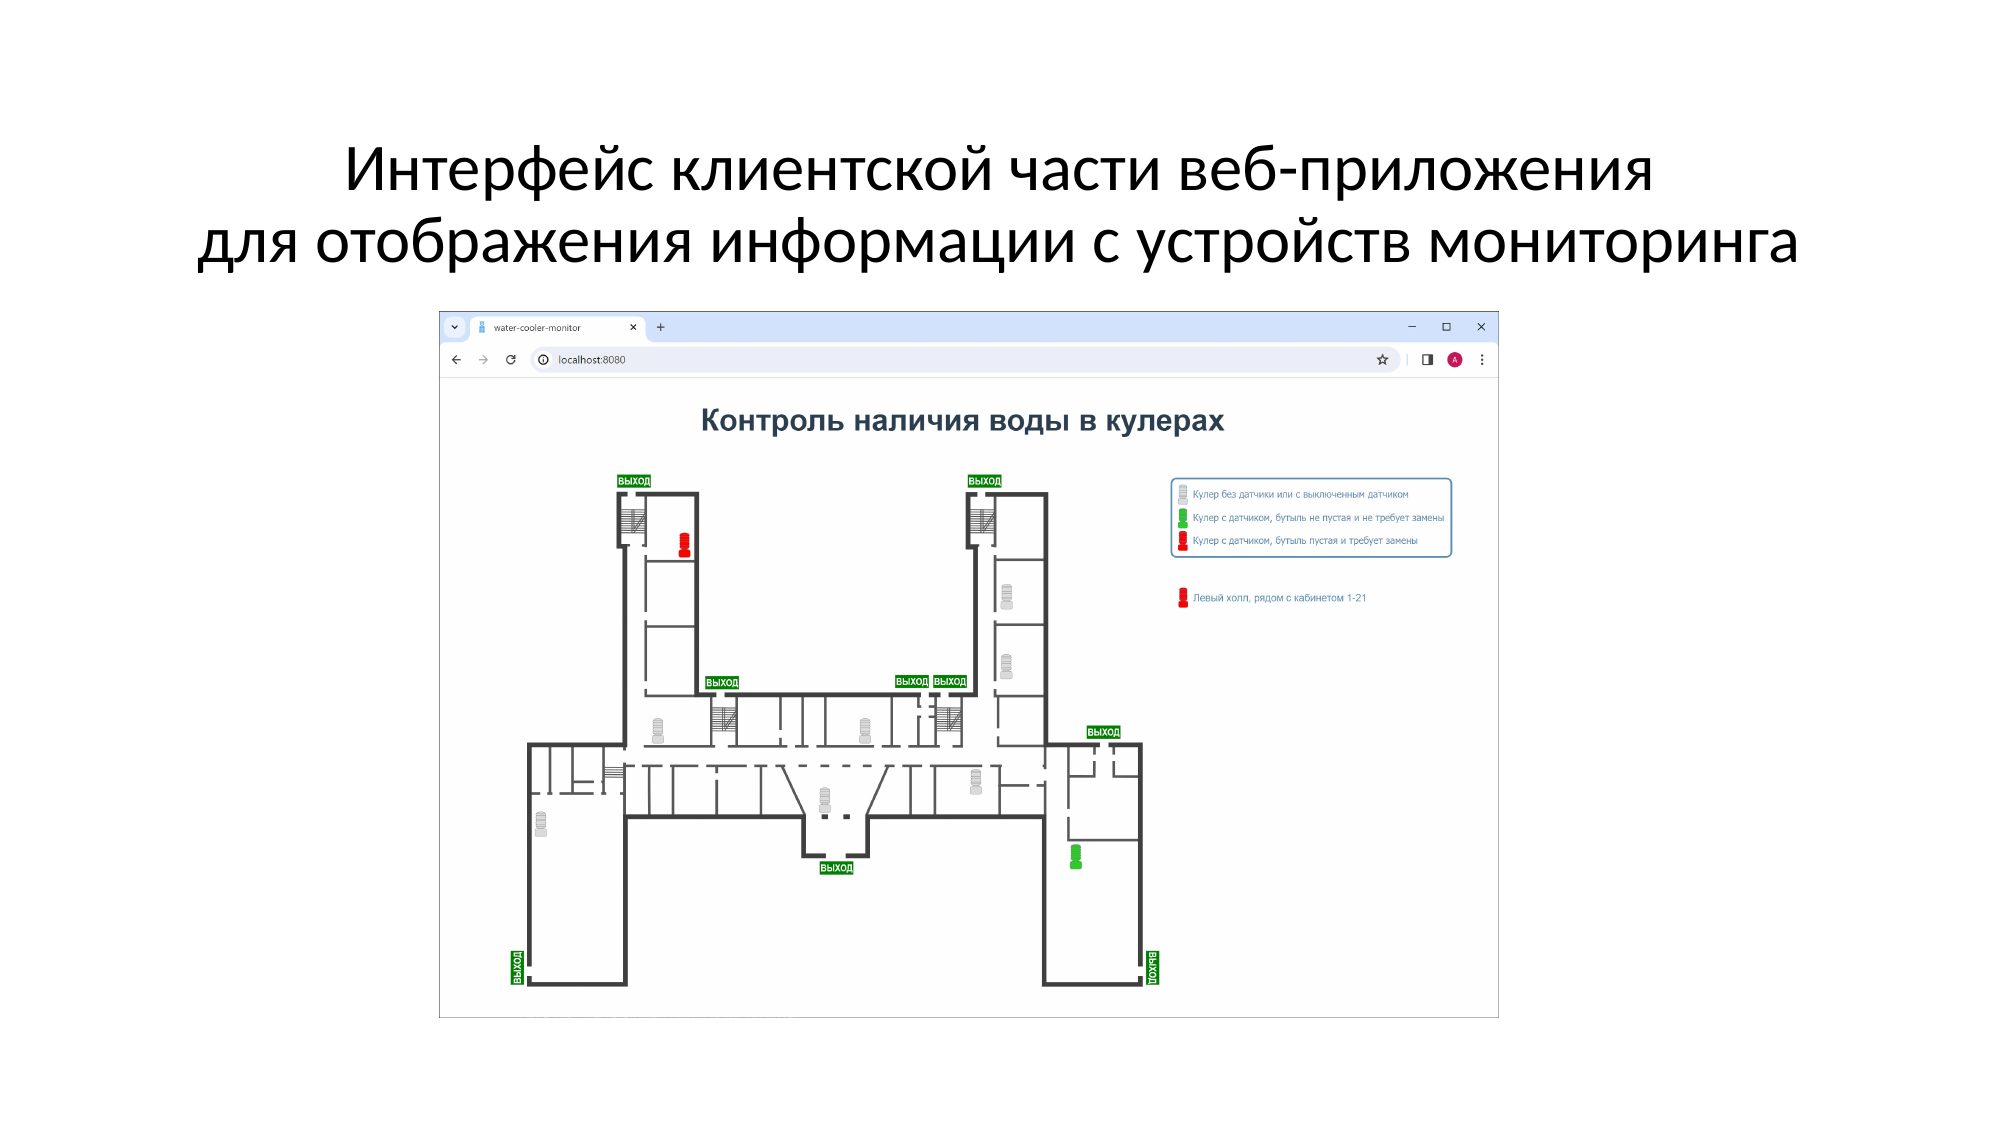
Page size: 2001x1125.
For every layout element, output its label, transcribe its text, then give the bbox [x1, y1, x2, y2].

title Интерфейс клиентской части веб-приложения для отображения информации с устройств мониторинга [137, 0, 1863, 411]
picture [439, 311, 1499, 1018]
